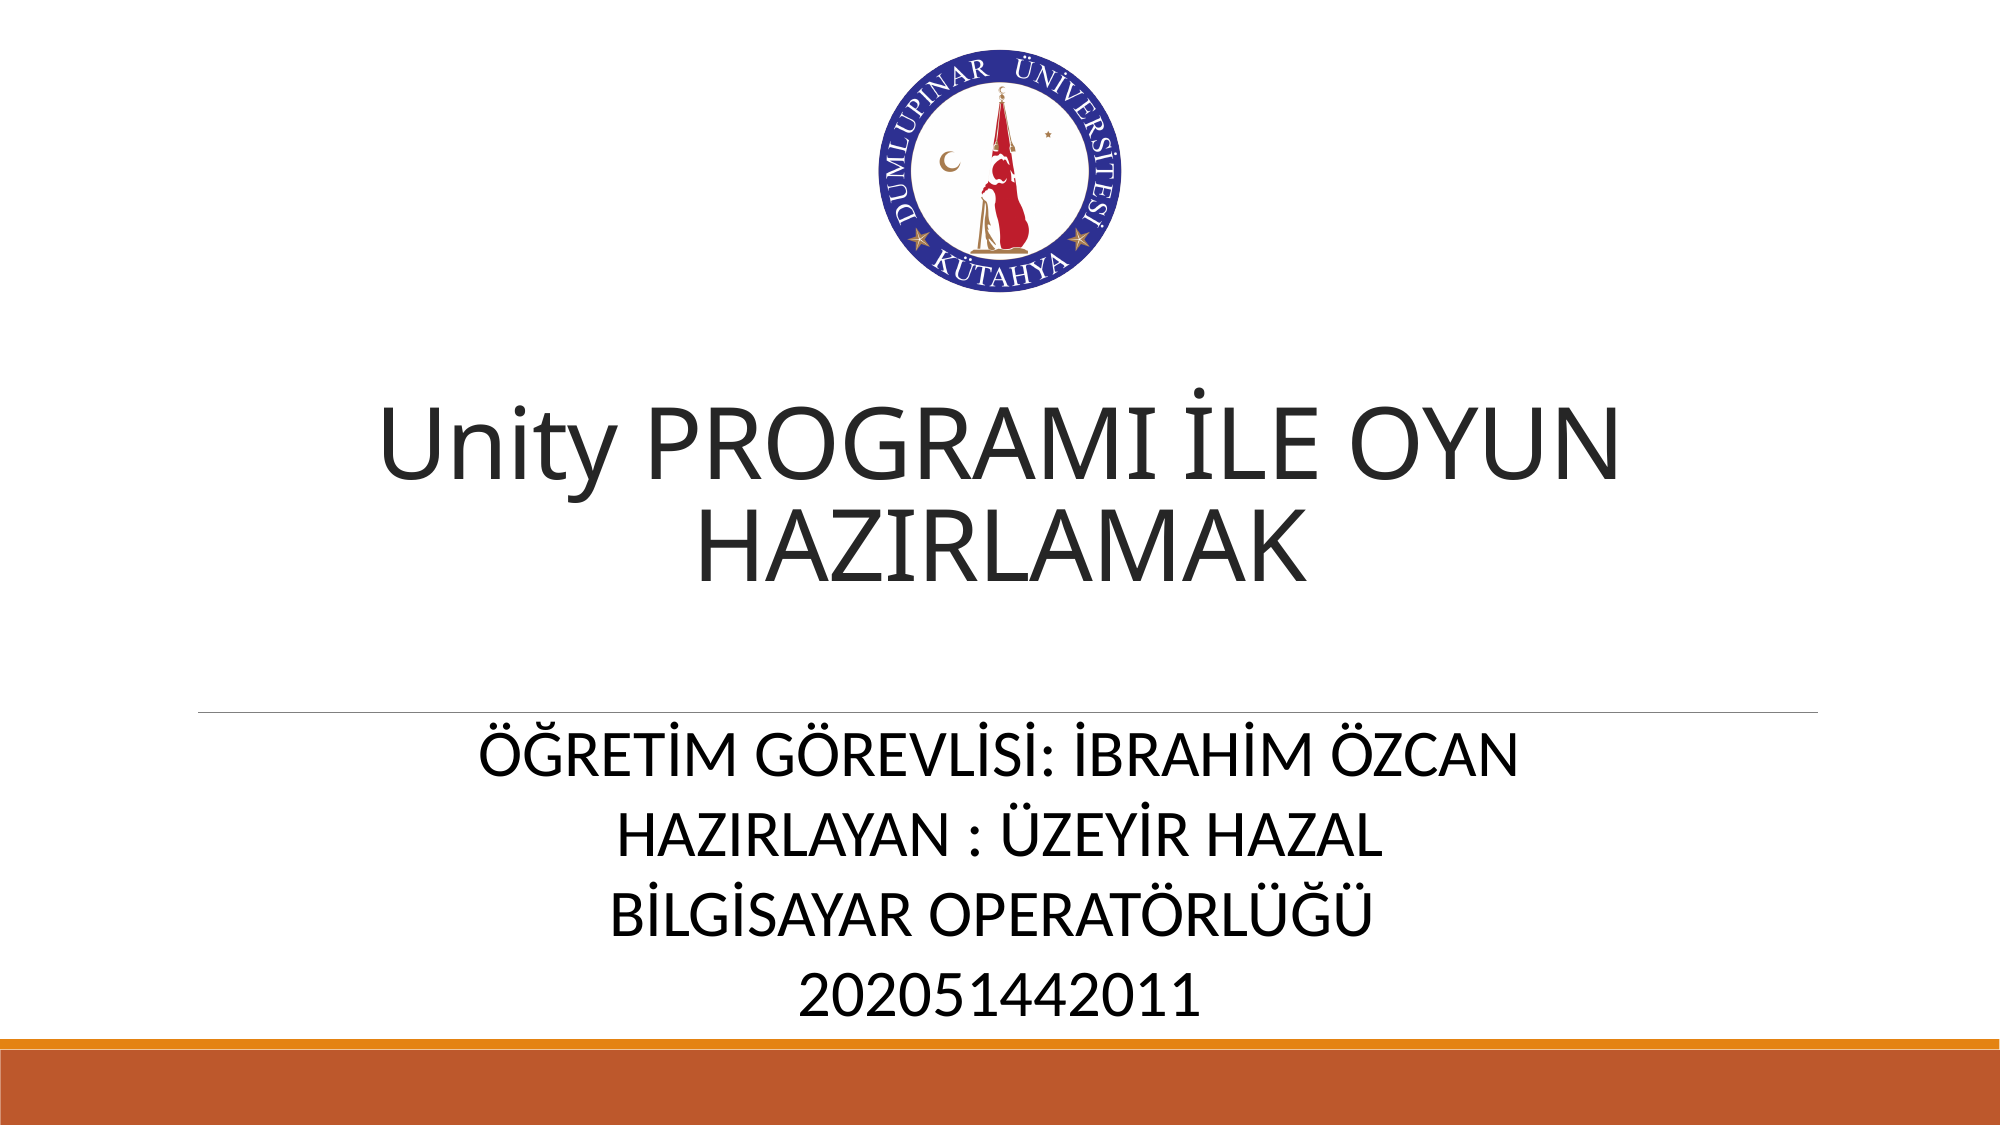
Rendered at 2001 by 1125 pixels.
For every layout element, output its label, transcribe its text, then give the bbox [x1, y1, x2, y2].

picture [876, 47, 1124, 296]
text_box ÖĞRETİM GÖREVLİSİ: İBRAHİM ÖZCAN HAZIRLAYAN : ÜZEYİR HAZAL BİLGİSAYAR OPERATÖRLÜĞÜ 202051442011 [463, 702, 1537, 1038]
title Unity PROGRAMI İLE OYUN HAZIRLAMAK [310, 313, 1690, 610]
